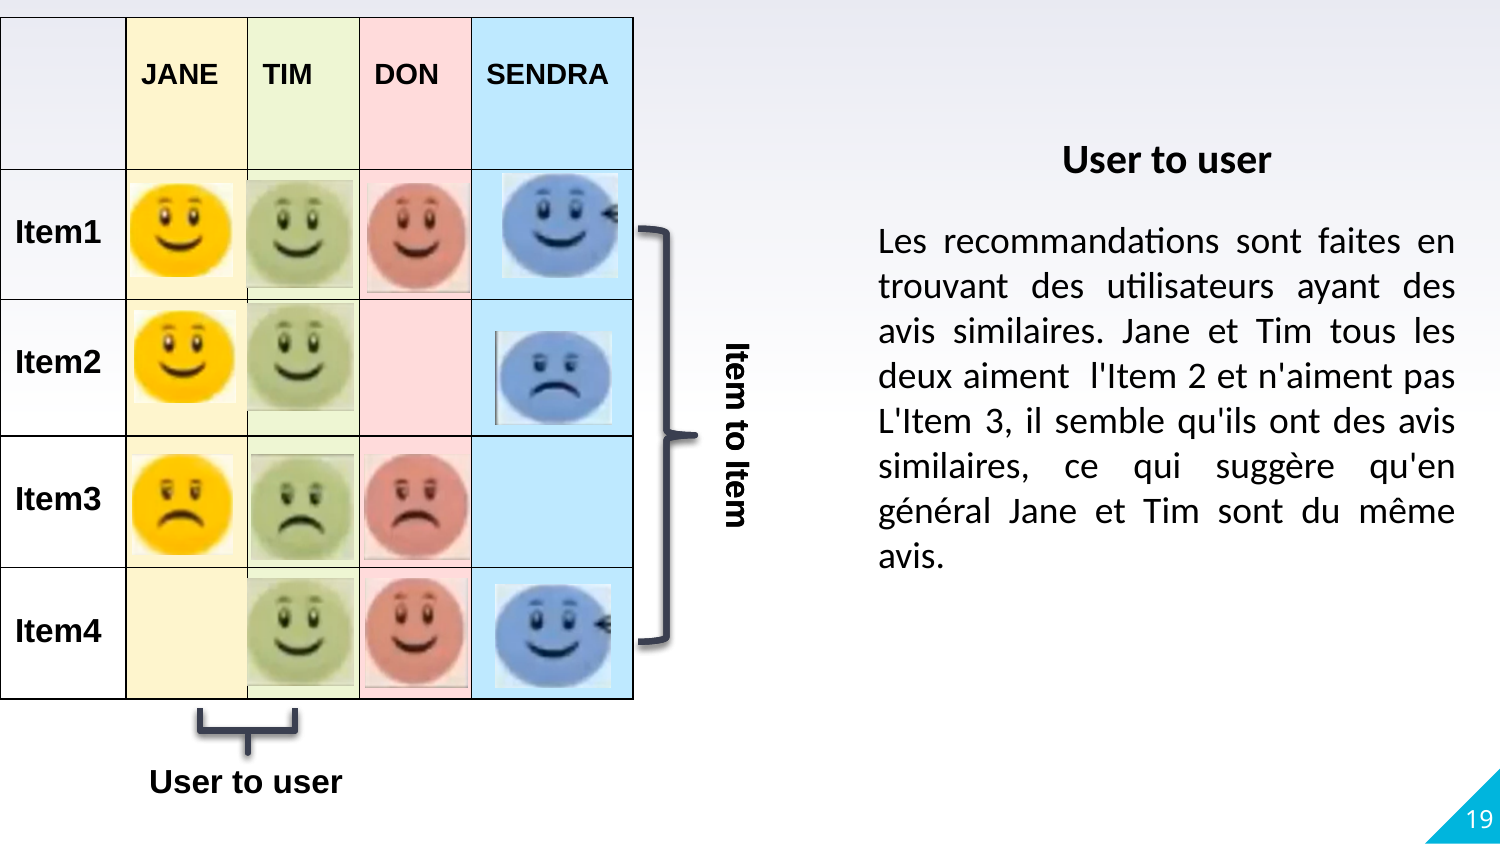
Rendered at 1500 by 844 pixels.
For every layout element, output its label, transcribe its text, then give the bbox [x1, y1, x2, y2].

table_cell Item3 [1, 437, 125, 567]
picture [134, 309, 236, 404]
table_cell [360, 170, 471, 299]
table_header TIM [248, 18, 359, 169]
slide_number 19 [1418, 760, 1494, 838]
table_cell [472, 170, 632, 299]
table_header [1, 18, 125, 169]
table_cell [248, 568, 359, 583]
table_cell [360, 568, 471, 581]
table_header SENDRA [472, 18, 632, 169]
picture [250, 453, 354, 561]
table_cell [472, 437, 632, 567]
picture [132, 453, 233, 555]
table_cell Item2 [1, 300, 125, 435]
text_box [638, 225, 699, 645]
text_box Item to Item [712, 327, 767, 579]
table_cell [127, 437, 247, 567]
table_cell [472, 568, 632, 698]
table_cell Item4 [1, 568, 125, 698]
table_cell [472, 300, 632, 435]
text_box User to user [134, 752, 402, 808]
table_cell [360, 437, 471, 456]
text_box [197, 708, 298, 756]
picture [502, 173, 619, 278]
picture [495, 331, 612, 426]
picture [364, 578, 468, 688]
table_header JANE [127, 18, 247, 169]
table_cell [360, 300, 471, 435]
table_cell [248, 437, 359, 460]
table_cell [248, 689, 359, 698]
table_cell Item1 [1, 170, 125, 299]
table_cell [127, 170, 247, 299]
table_cell [248, 300, 359, 435]
picture [247, 302, 354, 411]
picture [364, 453, 470, 561]
text_box User to user Les recommandations sont faites en trouvant des utilisateurs ayant des avis similaires. Jane et Tim tous les deux aiment l'Item 2 et n'aiment pas L'Item 3, il semble qu'ils ont des avis similaires, ce qui suggère qu'en général Jane et Tim sont du même avis. [863, 124, 1472, 584]
table_cell [360, 691, 471, 698]
table_header DON [360, 18, 471, 169]
table_cell [127, 568, 247, 698]
picture [495, 584, 611, 688]
picture [367, 183, 470, 293]
picture [247, 578, 354, 686]
picture [246, 180, 353, 288]
picture [130, 182, 233, 277]
table_cell [248, 170, 359, 299]
table_cell [127, 300, 247, 435]
